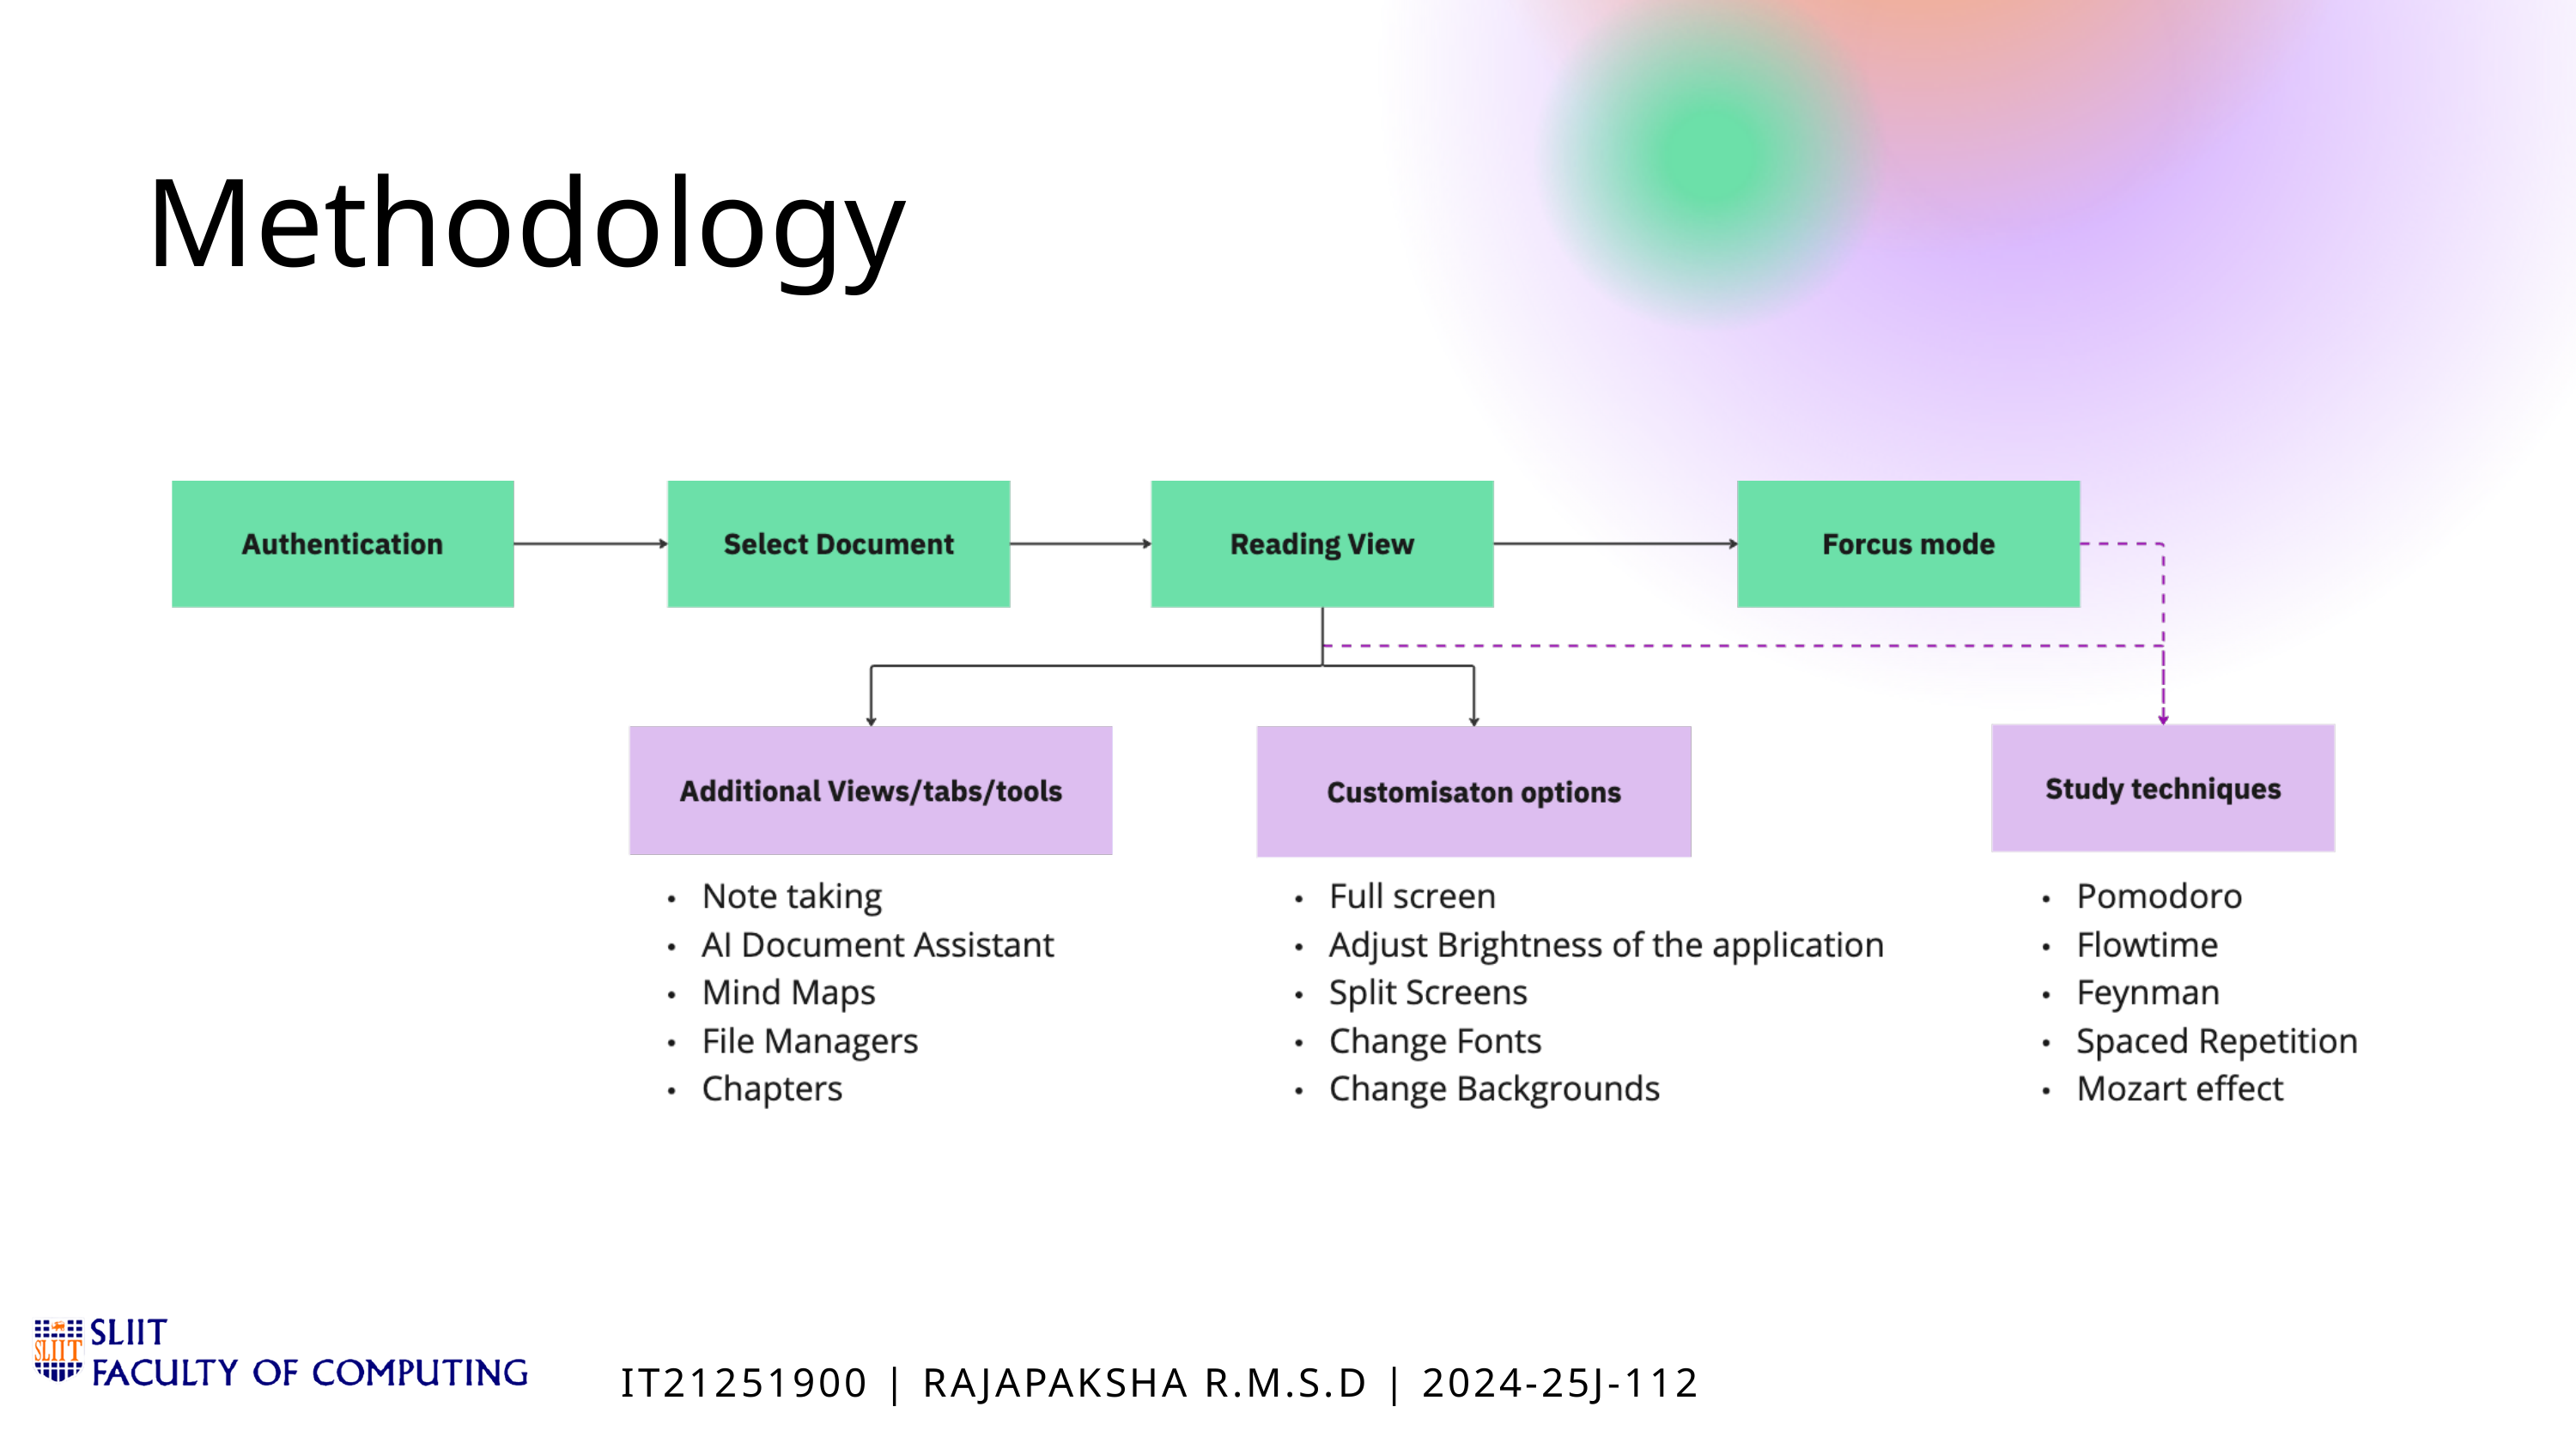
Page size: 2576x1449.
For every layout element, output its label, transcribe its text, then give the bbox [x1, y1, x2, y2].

text_box Methodology [144, 144, 1376, 291]
text_box [1376, 0, 2576, 715]
text_box [172, 481, 2404, 1113]
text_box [0, 1303, 1741, 1409]
